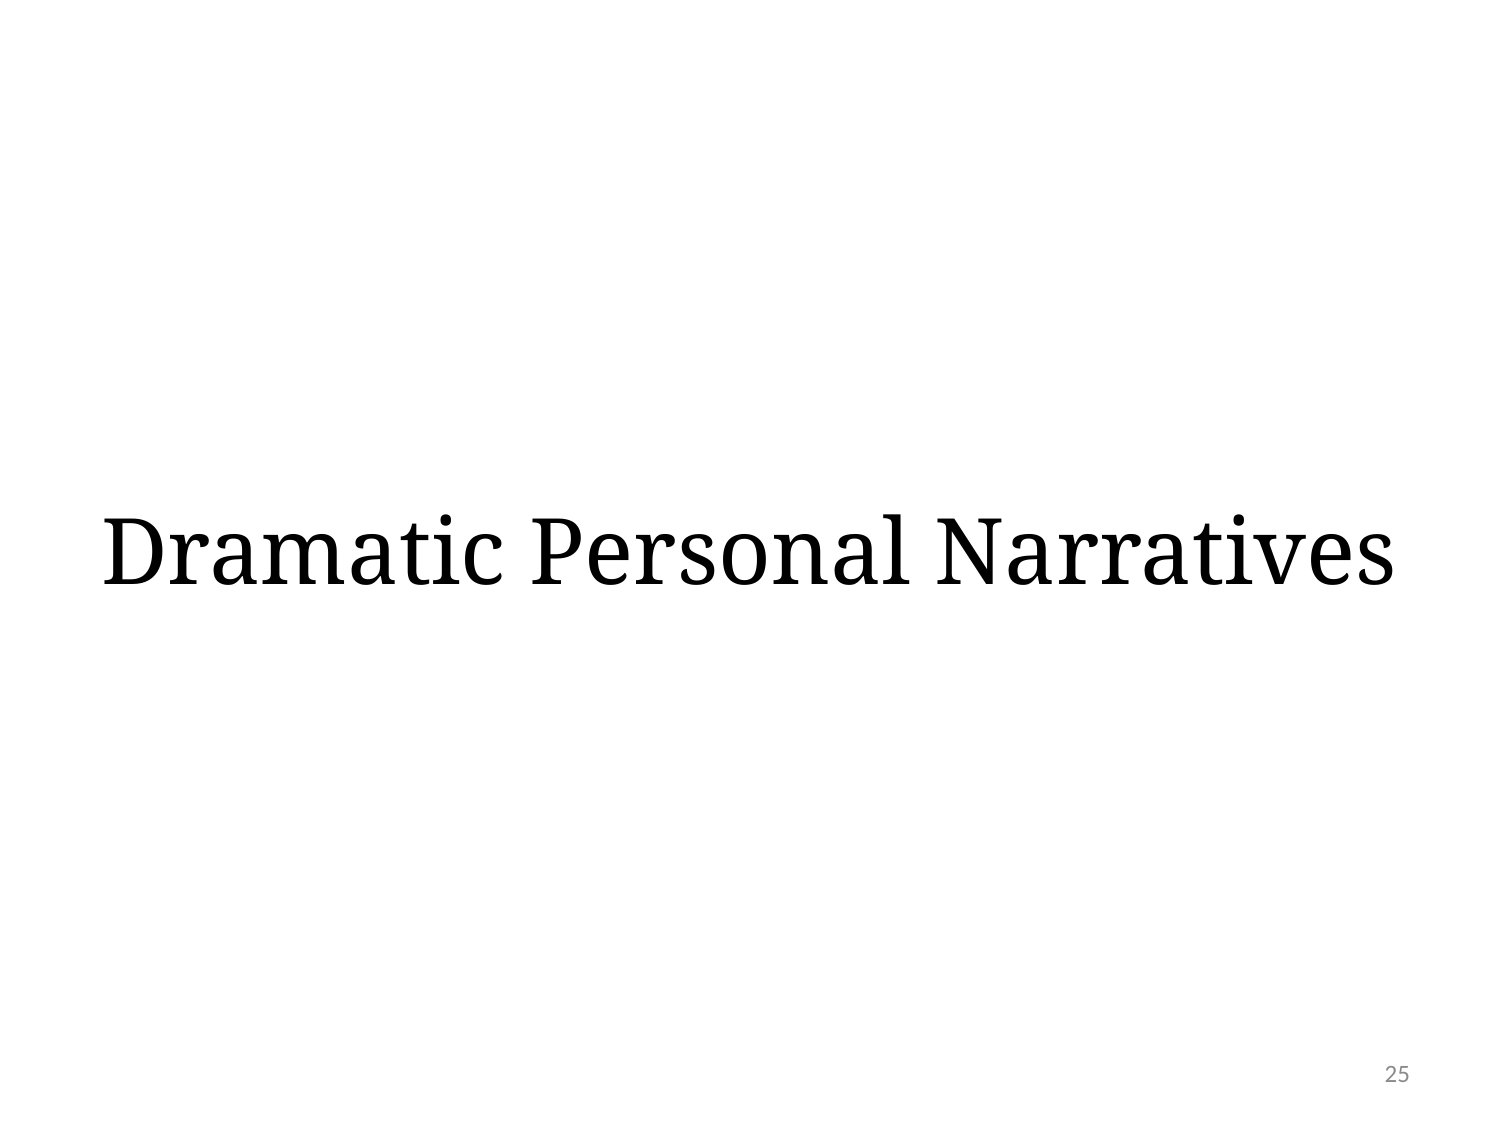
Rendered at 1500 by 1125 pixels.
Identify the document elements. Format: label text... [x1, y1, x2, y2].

slide_number 25 [1074, 1042, 1425, 1103]
title Dramatic Personal Narratives [75, 454, 1425, 642]
